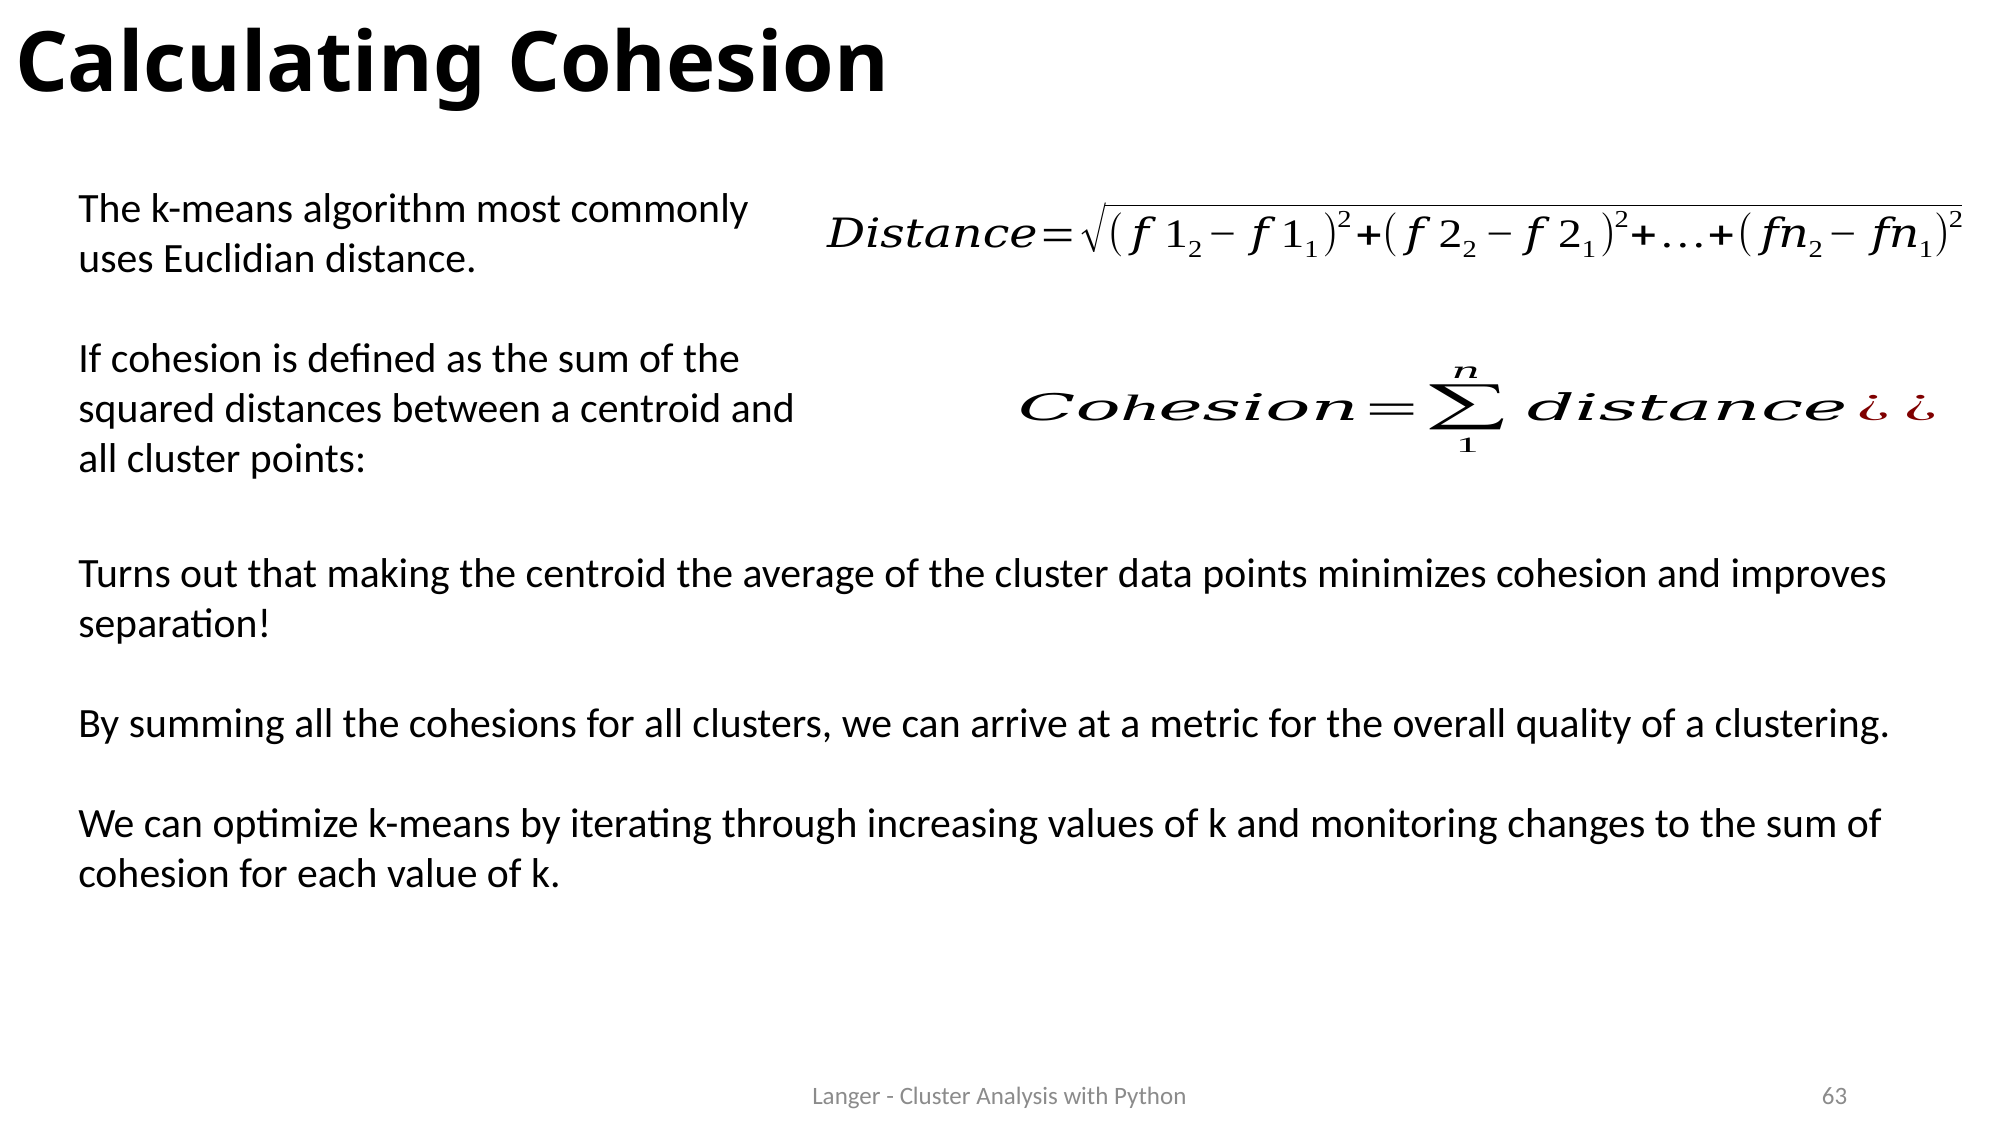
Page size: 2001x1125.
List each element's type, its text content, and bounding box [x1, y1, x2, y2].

slide_number 63 [1412, 1064, 1863, 1125]
footer Langer - Cluster Analysis with Python [662, 1064, 1338, 1125]
title Calculating Cohesion [0, 3, 1597, 128]
text_box Turns out that making the centroid the average of the cluster data points minimizes cohesion and improves separation! By summing all the cohesions for all clusters, we can arrive at a metric for the overall quality of a clustering. We can optimize k-means by iterating through increasing values of k and monitoring changes to the sum of cohesion for each value of k. [63, 538, 1924, 904]
text_box The k-means algorithm most commonly uses Euclidian distance. If cohesion is defined as the sum of the squared distances between a centroid and all cluster points: [63, 173, 843, 489]
